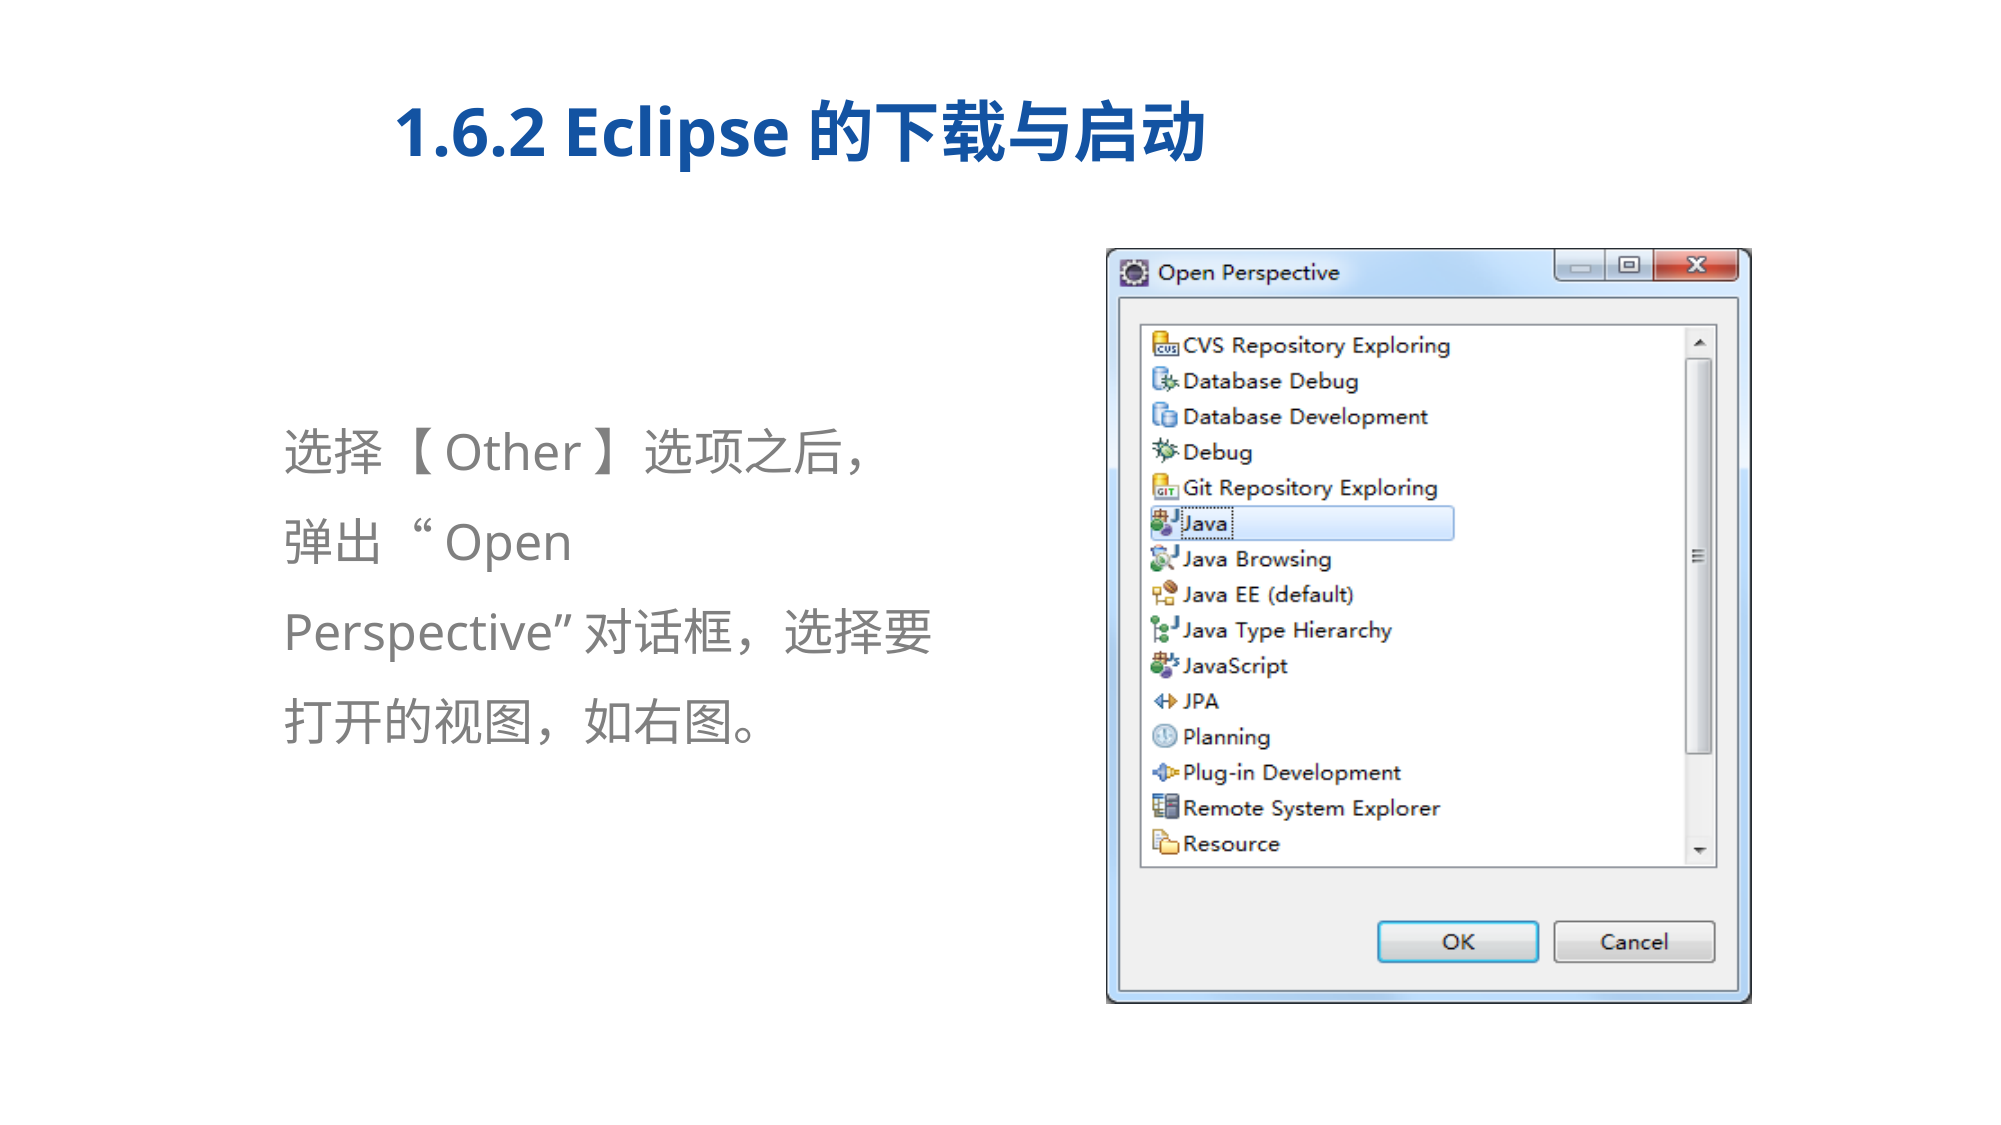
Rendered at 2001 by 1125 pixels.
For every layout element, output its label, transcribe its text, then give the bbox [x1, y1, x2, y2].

text_box 选择【Other】选项之后，弹出“Open Perspective”对话框，选择要打开的视图，如右图。 [268, 383, 950, 752]
text_box 1.6.2 Eclipse的下载与启动 [379, 82, 1310, 177]
picture [1106, 248, 1752, 1004]
